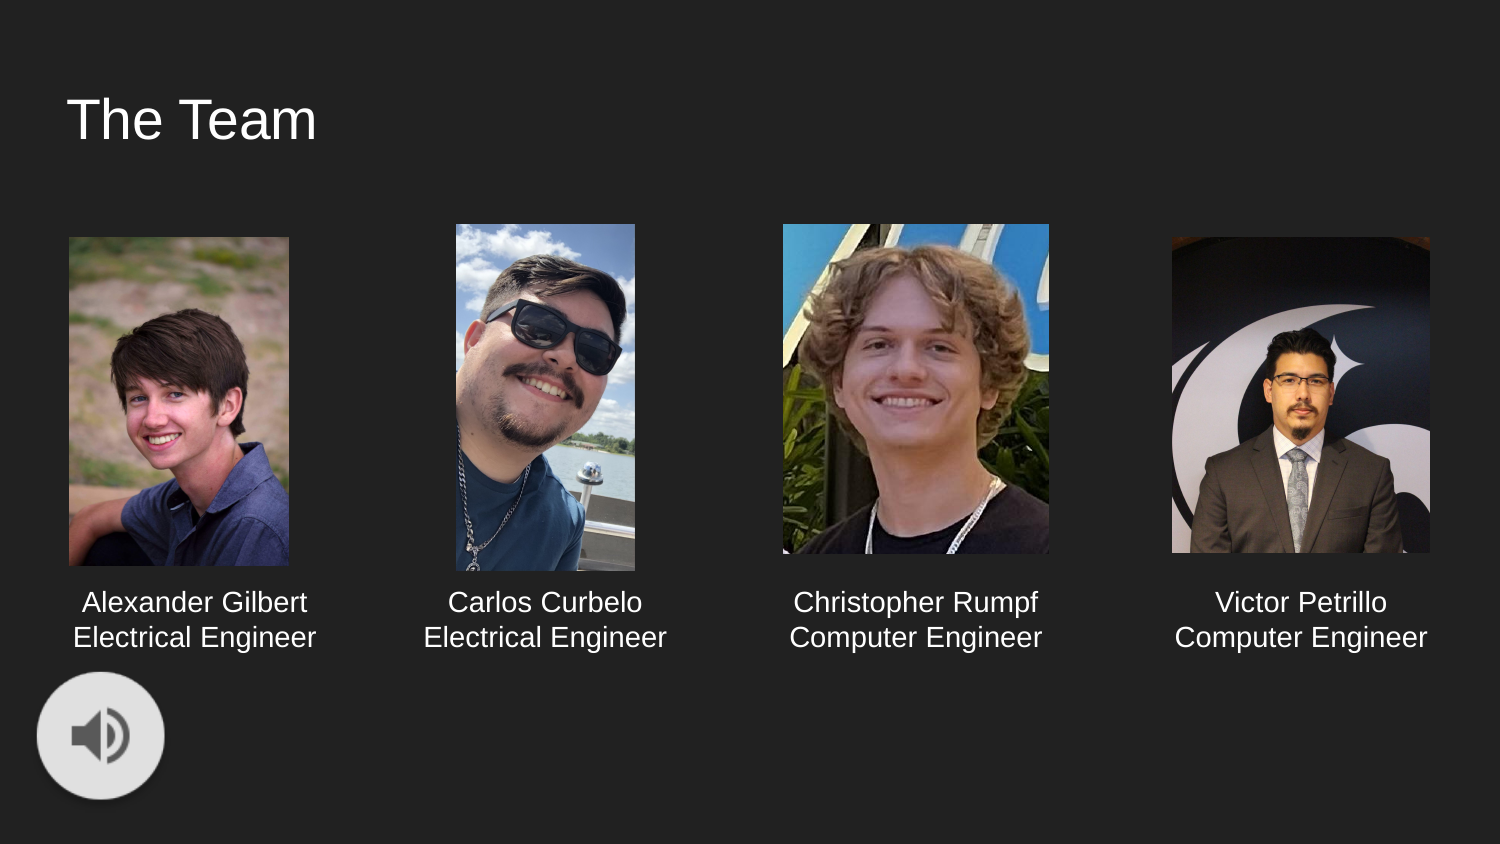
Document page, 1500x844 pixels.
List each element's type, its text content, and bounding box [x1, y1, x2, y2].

picture [782, 224, 1050, 554]
title The Team [51, 72, 1449, 167]
picture [69, 236, 289, 567]
text_box Victor Petrillo Computer Engineer [1116, 568, 1487, 668]
text_box Alexander Gilbert Electrical Engineer [10, 568, 380, 668]
text_box Carlos Curbelo Electrical Engineer [380, 568, 731, 668]
picture [456, 224, 635, 571]
picture [24, 659, 178, 813]
picture [1172, 236, 1430, 554]
text_box Christopher Rumpf Computer Engineer [731, 568, 1101, 668]
